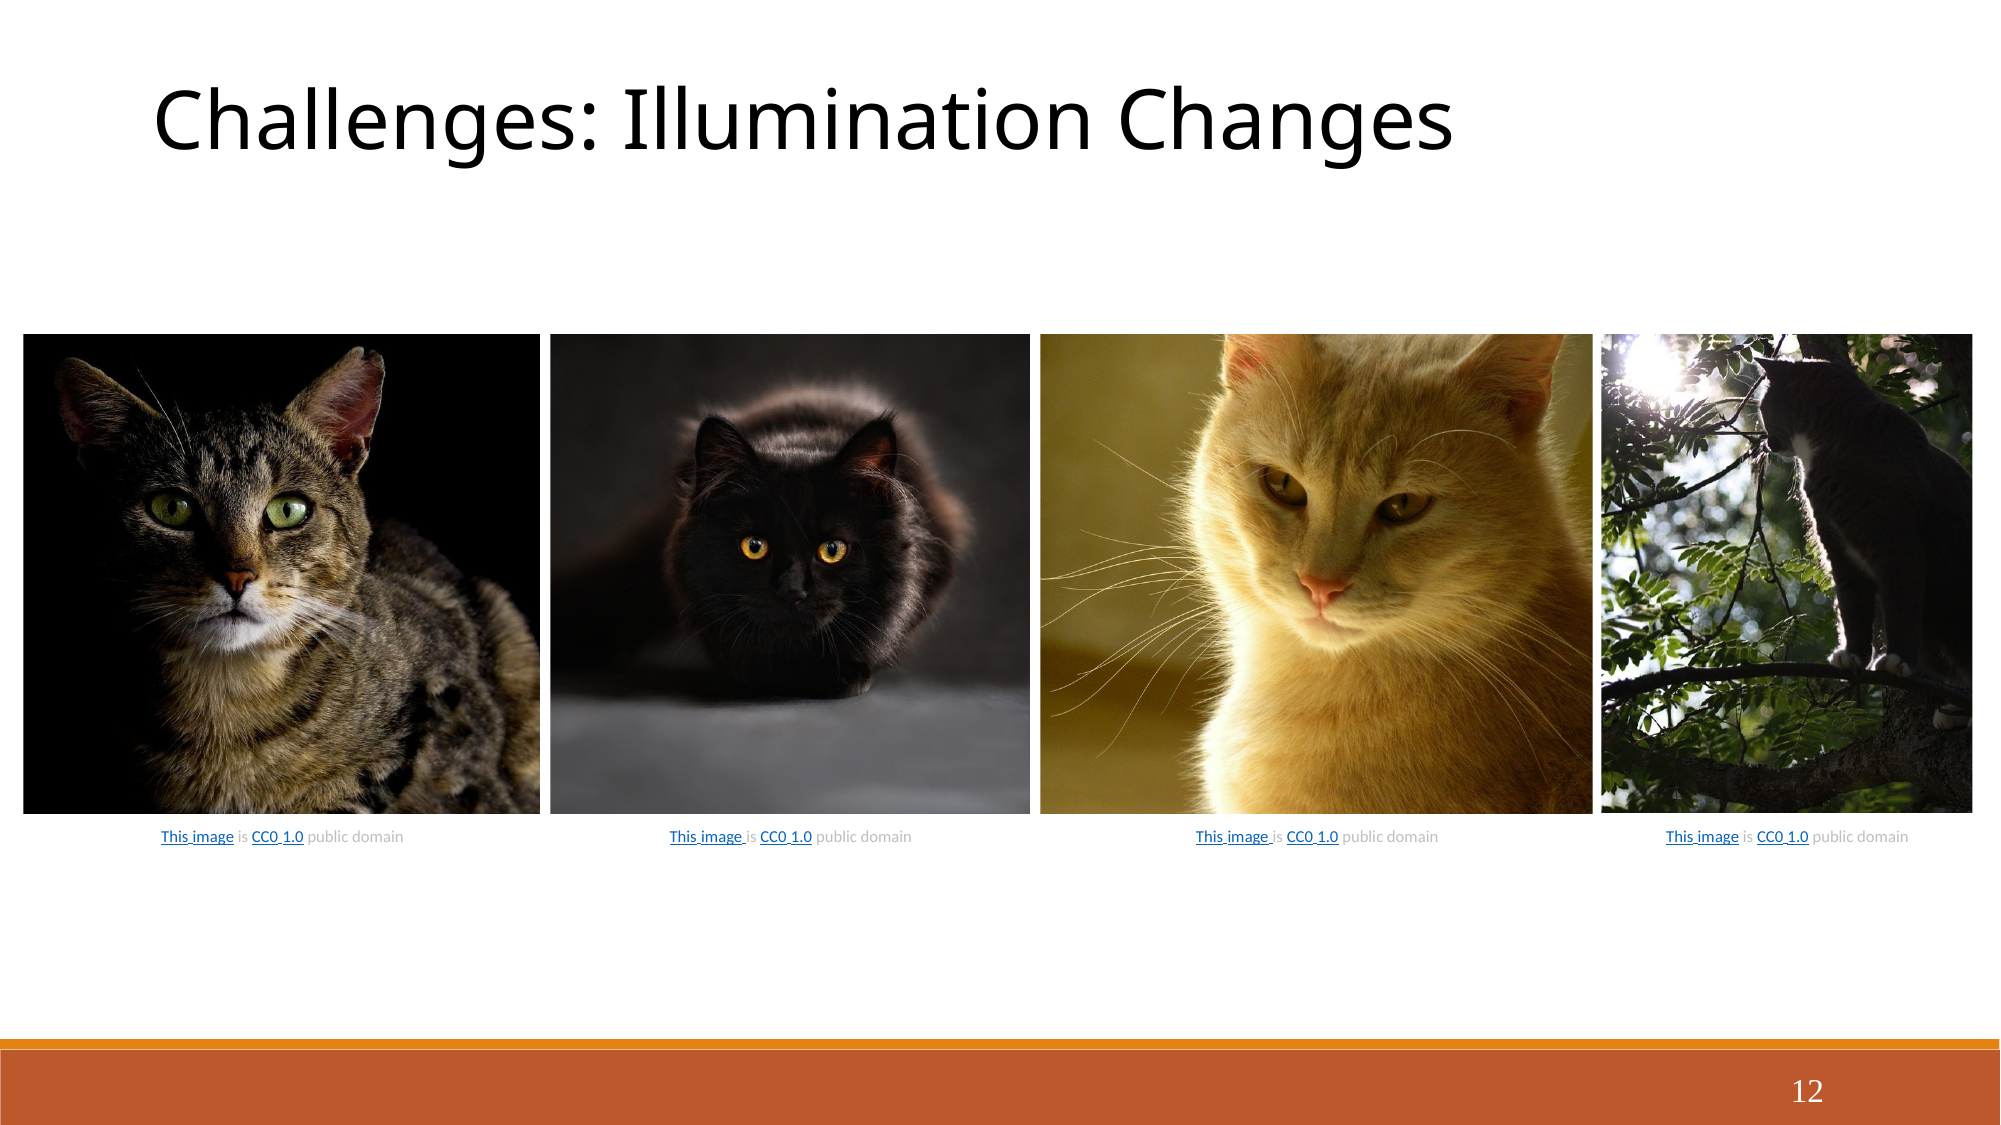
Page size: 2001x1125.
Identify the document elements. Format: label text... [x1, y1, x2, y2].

text_box This image is CC0 1.0 public domain [158, 825, 405, 846]
text_box This image is CC0 1.0 public domain [1193, 825, 1440, 846]
text_box This image is CC0 1.0 public domain [667, 825, 913, 846]
text_box [550, 334, 1030, 814]
slide_number 12 [1624, 1059, 1840, 1120]
text_box [1601, 334, 1973, 813]
text_box This image is CC0 1.0 public domain [1664, 825, 1910, 846]
text_box [23, 334, 540, 814]
text_box Challenges: Illumination Changes [81, 66, 1919, 167]
text_box [1040, 334, 1593, 814]
